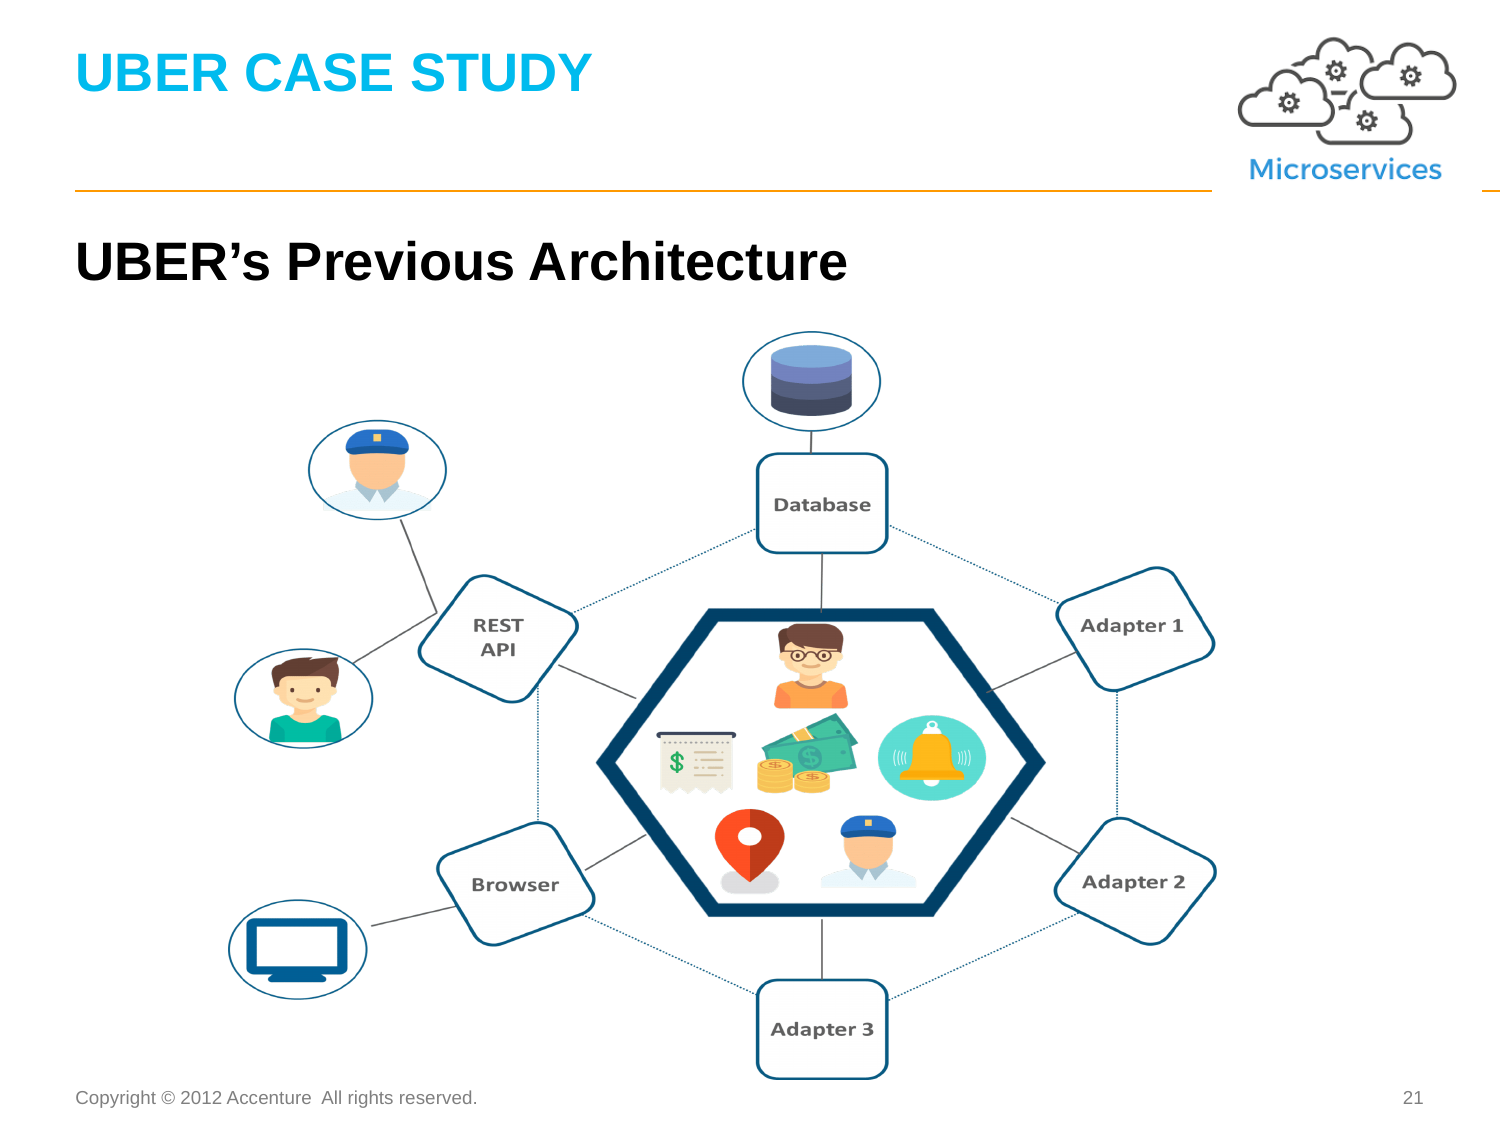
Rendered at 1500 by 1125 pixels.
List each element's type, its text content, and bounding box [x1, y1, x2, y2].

picture [1058, 820, 1213, 942]
picture [228, 331, 1217, 1080]
title UBER CASE STUDY [75, 27, 1422, 157]
picture [1212, 1, 1482, 203]
picture [760, 982, 885, 1077]
list UBER’s Previous Architecture [75, 226, 1425, 313]
